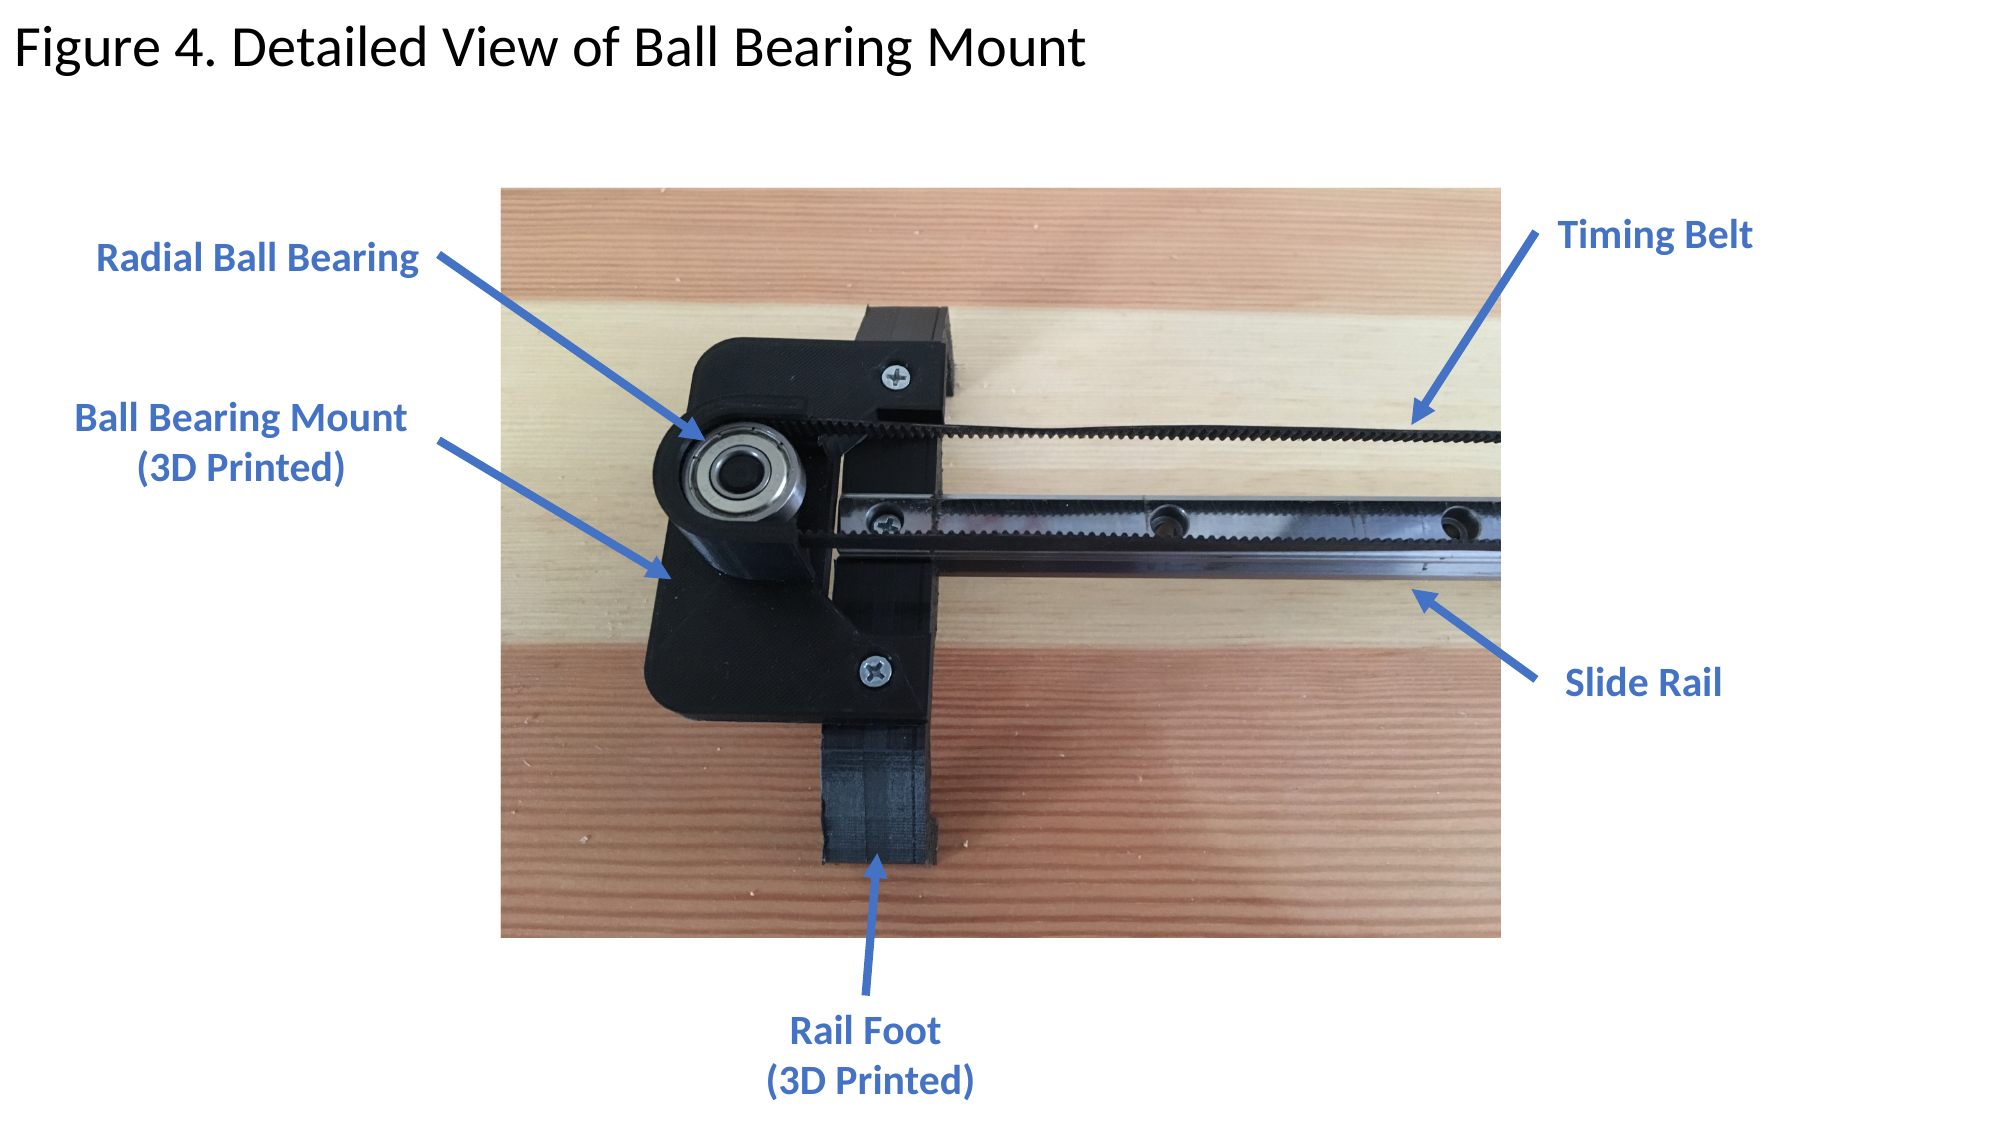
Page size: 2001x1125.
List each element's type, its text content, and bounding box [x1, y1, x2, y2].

text_box Slide Rail [1535, 647, 1753, 712]
text_box Figure 4. Detailed View of Ball Bearing Mount [0, 0, 1412, 86]
text_box Ball Bearing Mount (3D Printed) [44, 382, 438, 498]
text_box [865, 853, 878, 996]
text_box Radial Ball Bearing [76, 222, 439, 287]
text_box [1411, 231, 1536, 425]
text_box Timing Belt [1535, 199, 1776, 265]
picture [499, 187, 1500, 938]
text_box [438, 440, 672, 580]
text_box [1411, 588, 1536, 680]
text_box Rail Foot (3D Printed) [671, 995, 1060, 1111]
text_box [438, 254, 706, 441]
